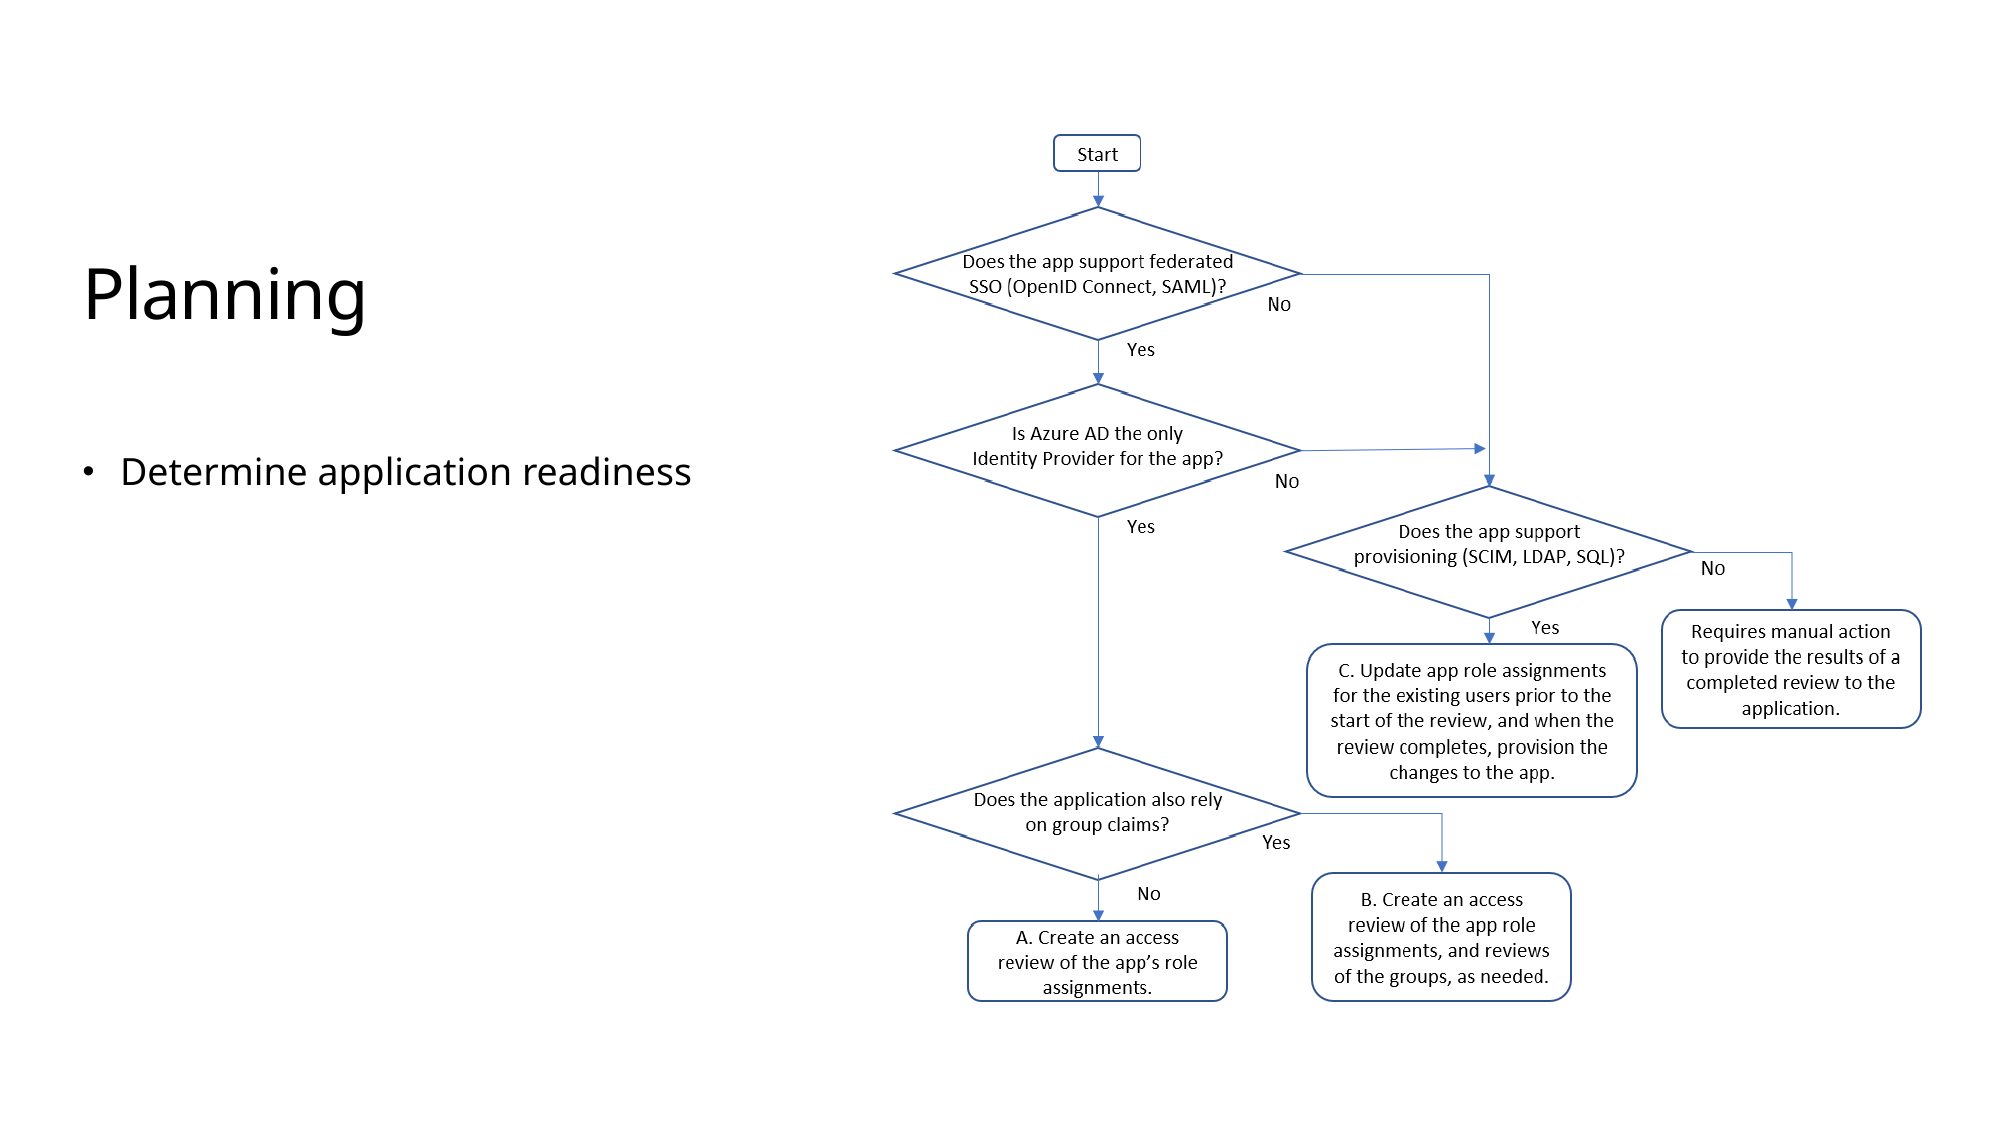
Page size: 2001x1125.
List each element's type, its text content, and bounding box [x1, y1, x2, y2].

title Planning [67, 162, 797, 342]
list Determine application readiness [67, 440, 797, 1014]
picture [875, 127, 1933, 1014]
